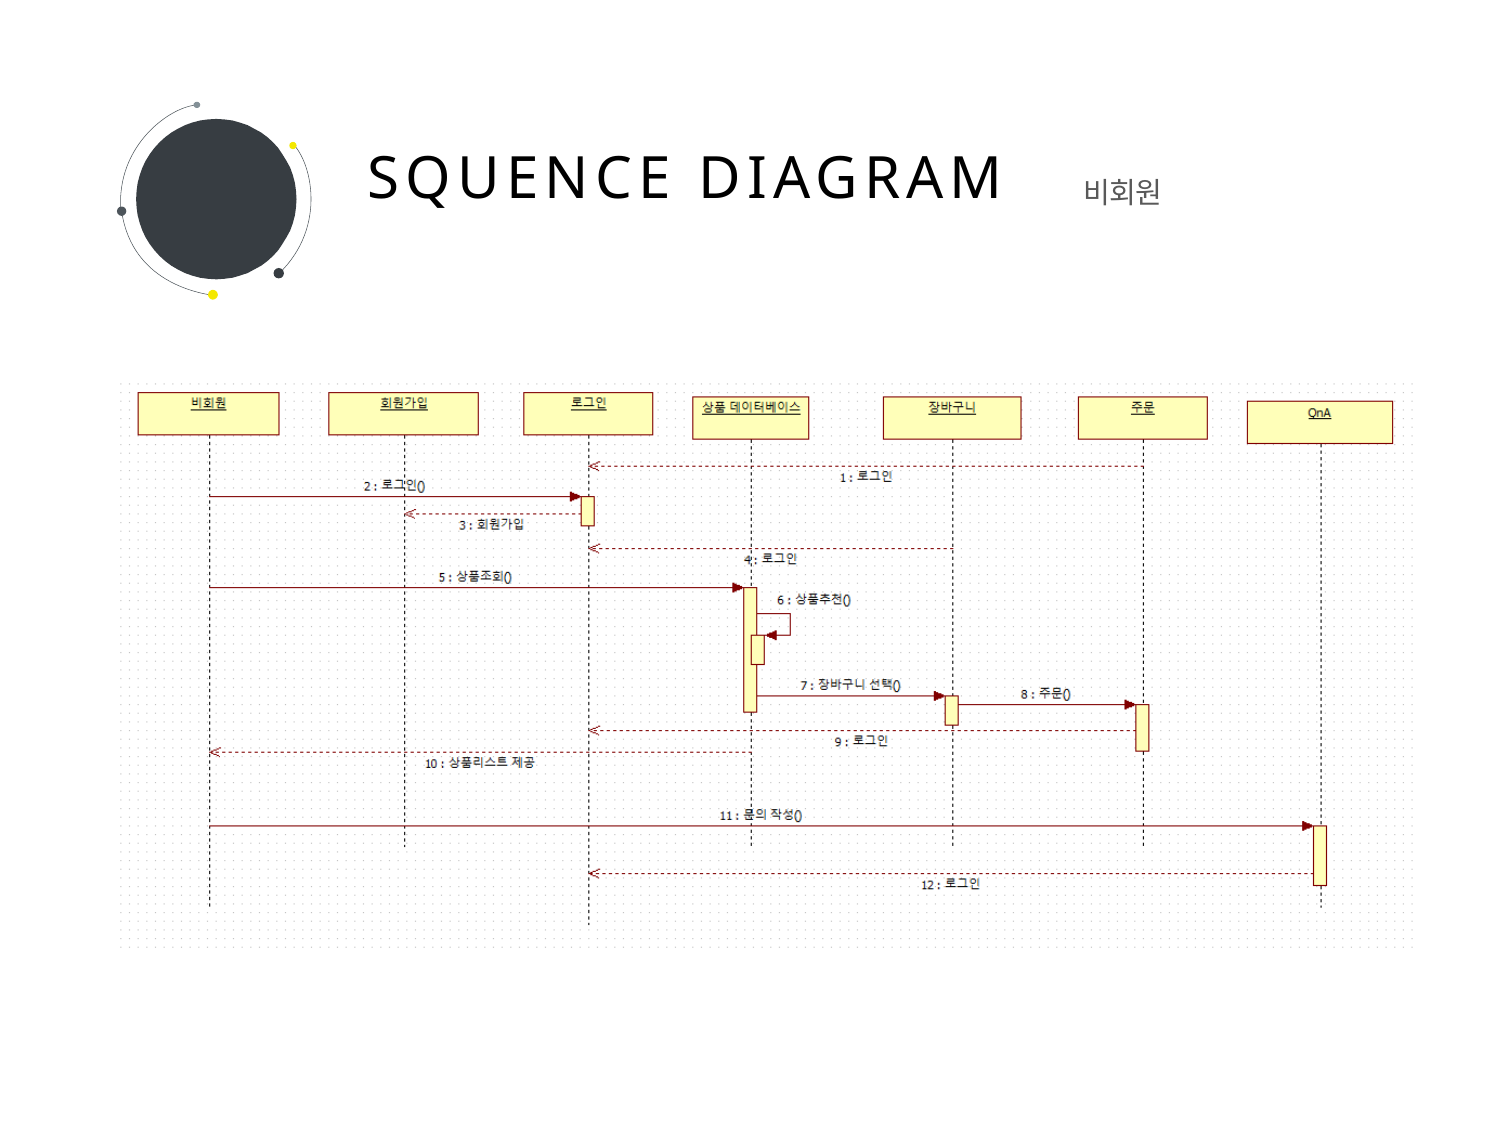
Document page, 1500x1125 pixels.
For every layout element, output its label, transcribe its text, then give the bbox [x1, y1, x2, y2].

text_box 비회원 [1068, 149, 1317, 218]
text_box [302, 157, 311, 242]
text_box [116, 101, 297, 310]
picture [116, 378, 1417, 950]
text_box SQUENCE DIAGRAM [352, 132, 1189, 218]
